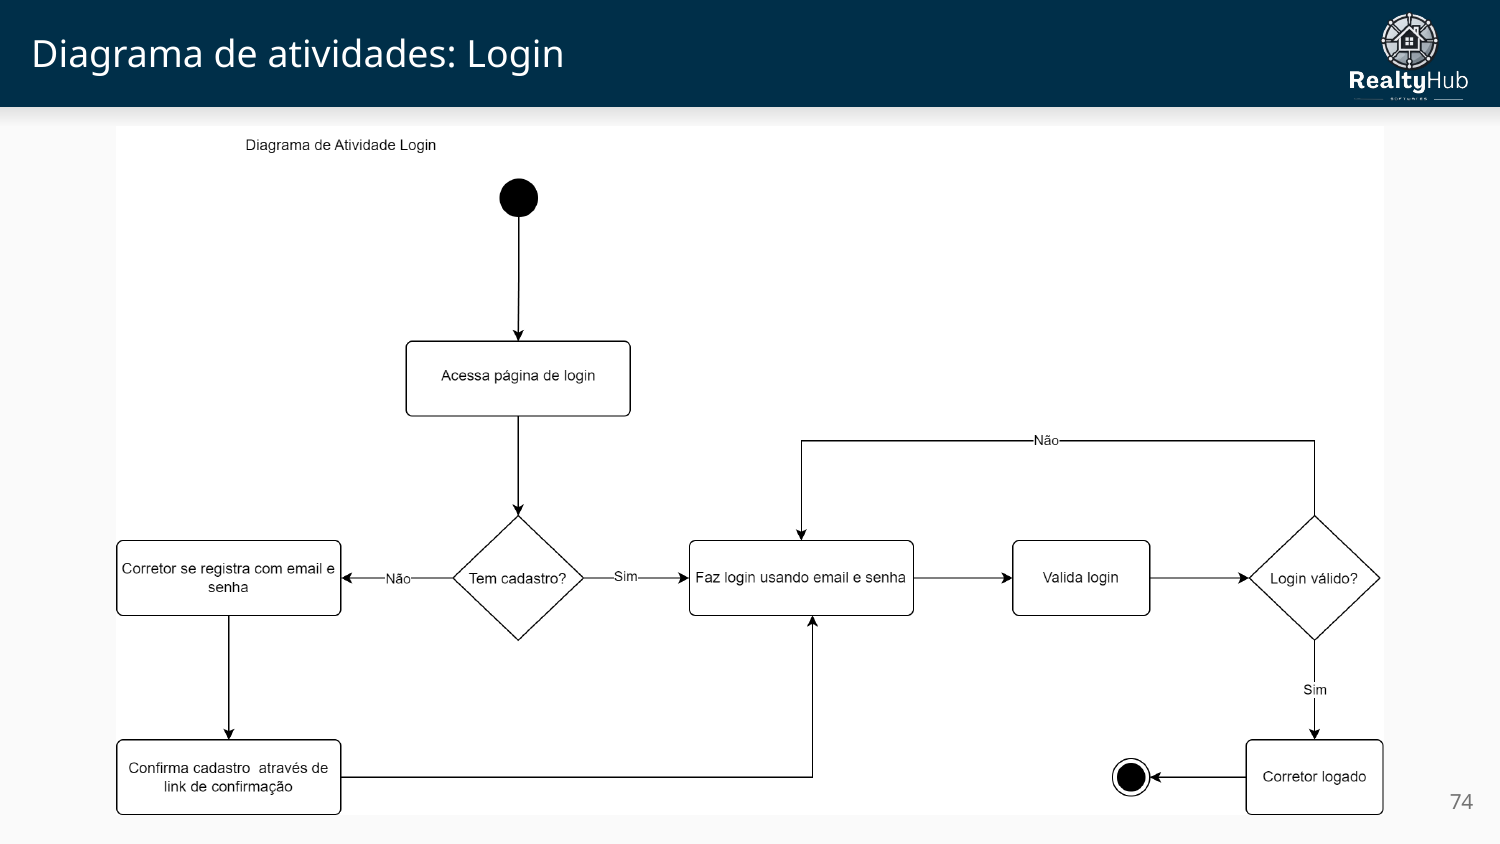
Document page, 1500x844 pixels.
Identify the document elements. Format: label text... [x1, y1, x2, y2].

title Diagrama de atividades: Login [16, 2, 1315, 102]
slide_number ‹#› [1398, 770, 1489, 835]
picture [115, 2, 1500, 815]
